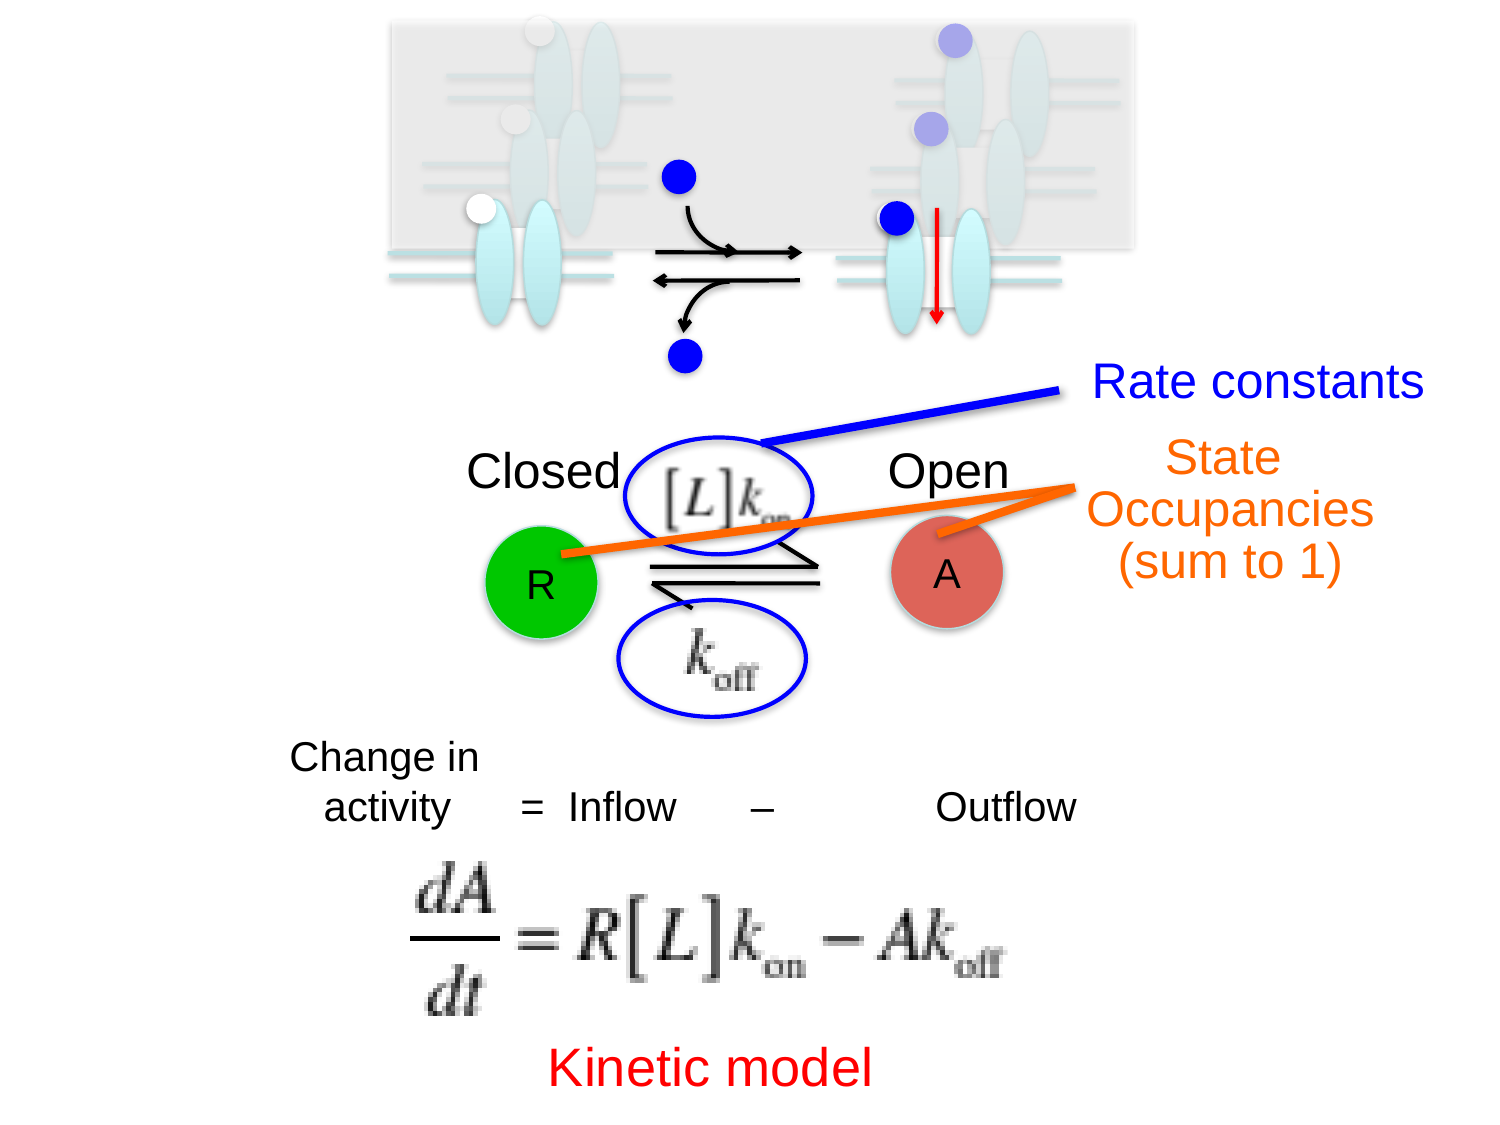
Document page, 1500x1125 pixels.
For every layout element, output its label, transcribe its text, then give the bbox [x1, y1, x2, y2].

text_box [401, 843, 1008, 1027]
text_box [560, 340, 1443, 718]
text_box [944, 289, 950, 308]
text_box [391, 15, 1135, 249]
text_box [952, 288, 991, 335]
text_box Kinetic model [337, 1024, 1085, 1105]
text_box Change in activity = Inflow – Outflow [274, 722, 1109, 838]
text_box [466, 159, 914, 385]
text_box [919, 288, 925, 317]
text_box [449, 431, 555, 640]
